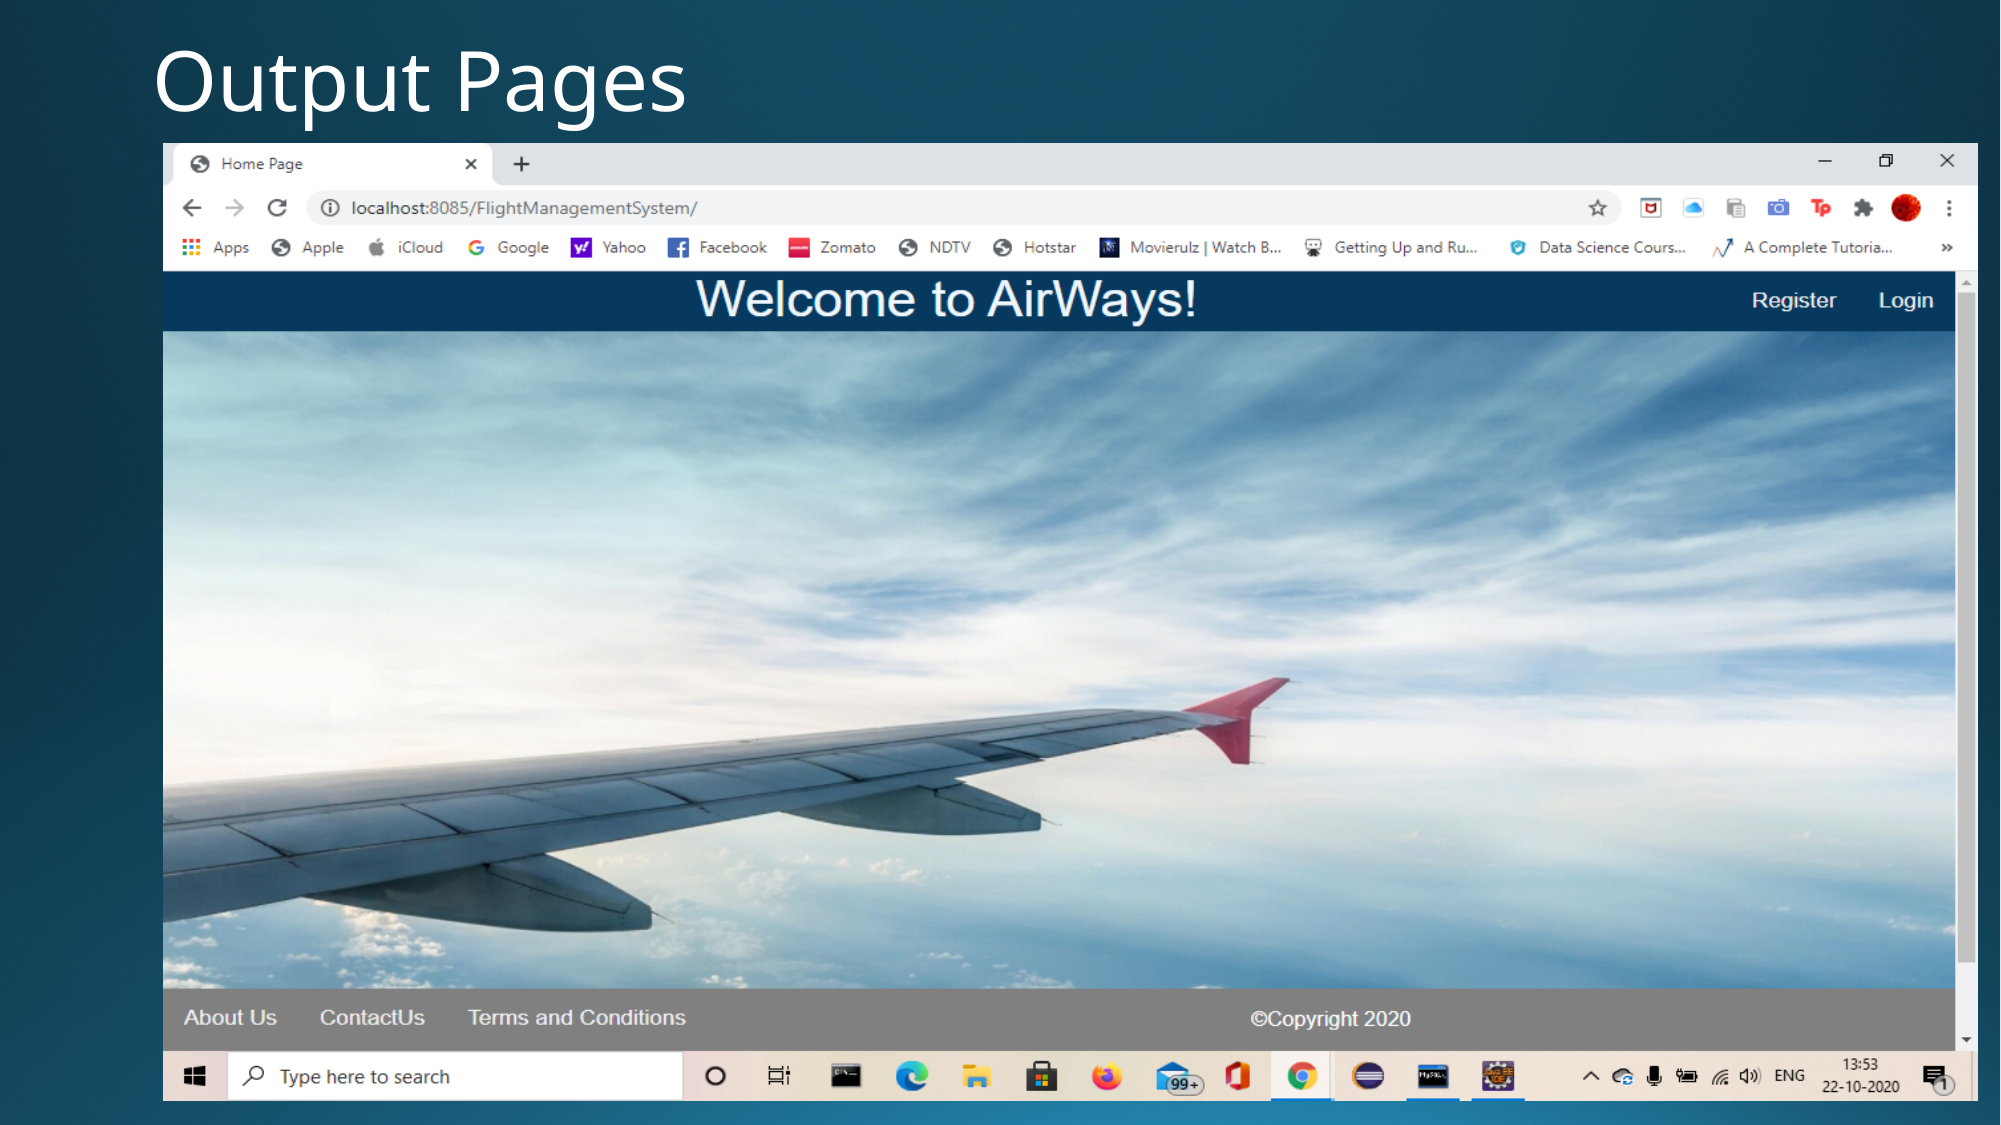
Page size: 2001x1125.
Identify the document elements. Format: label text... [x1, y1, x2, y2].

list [163, 143, 1978, 1101]
title Output Pages [137, 24, 1863, 145]
picture [0, 0, 2001, 1125]
